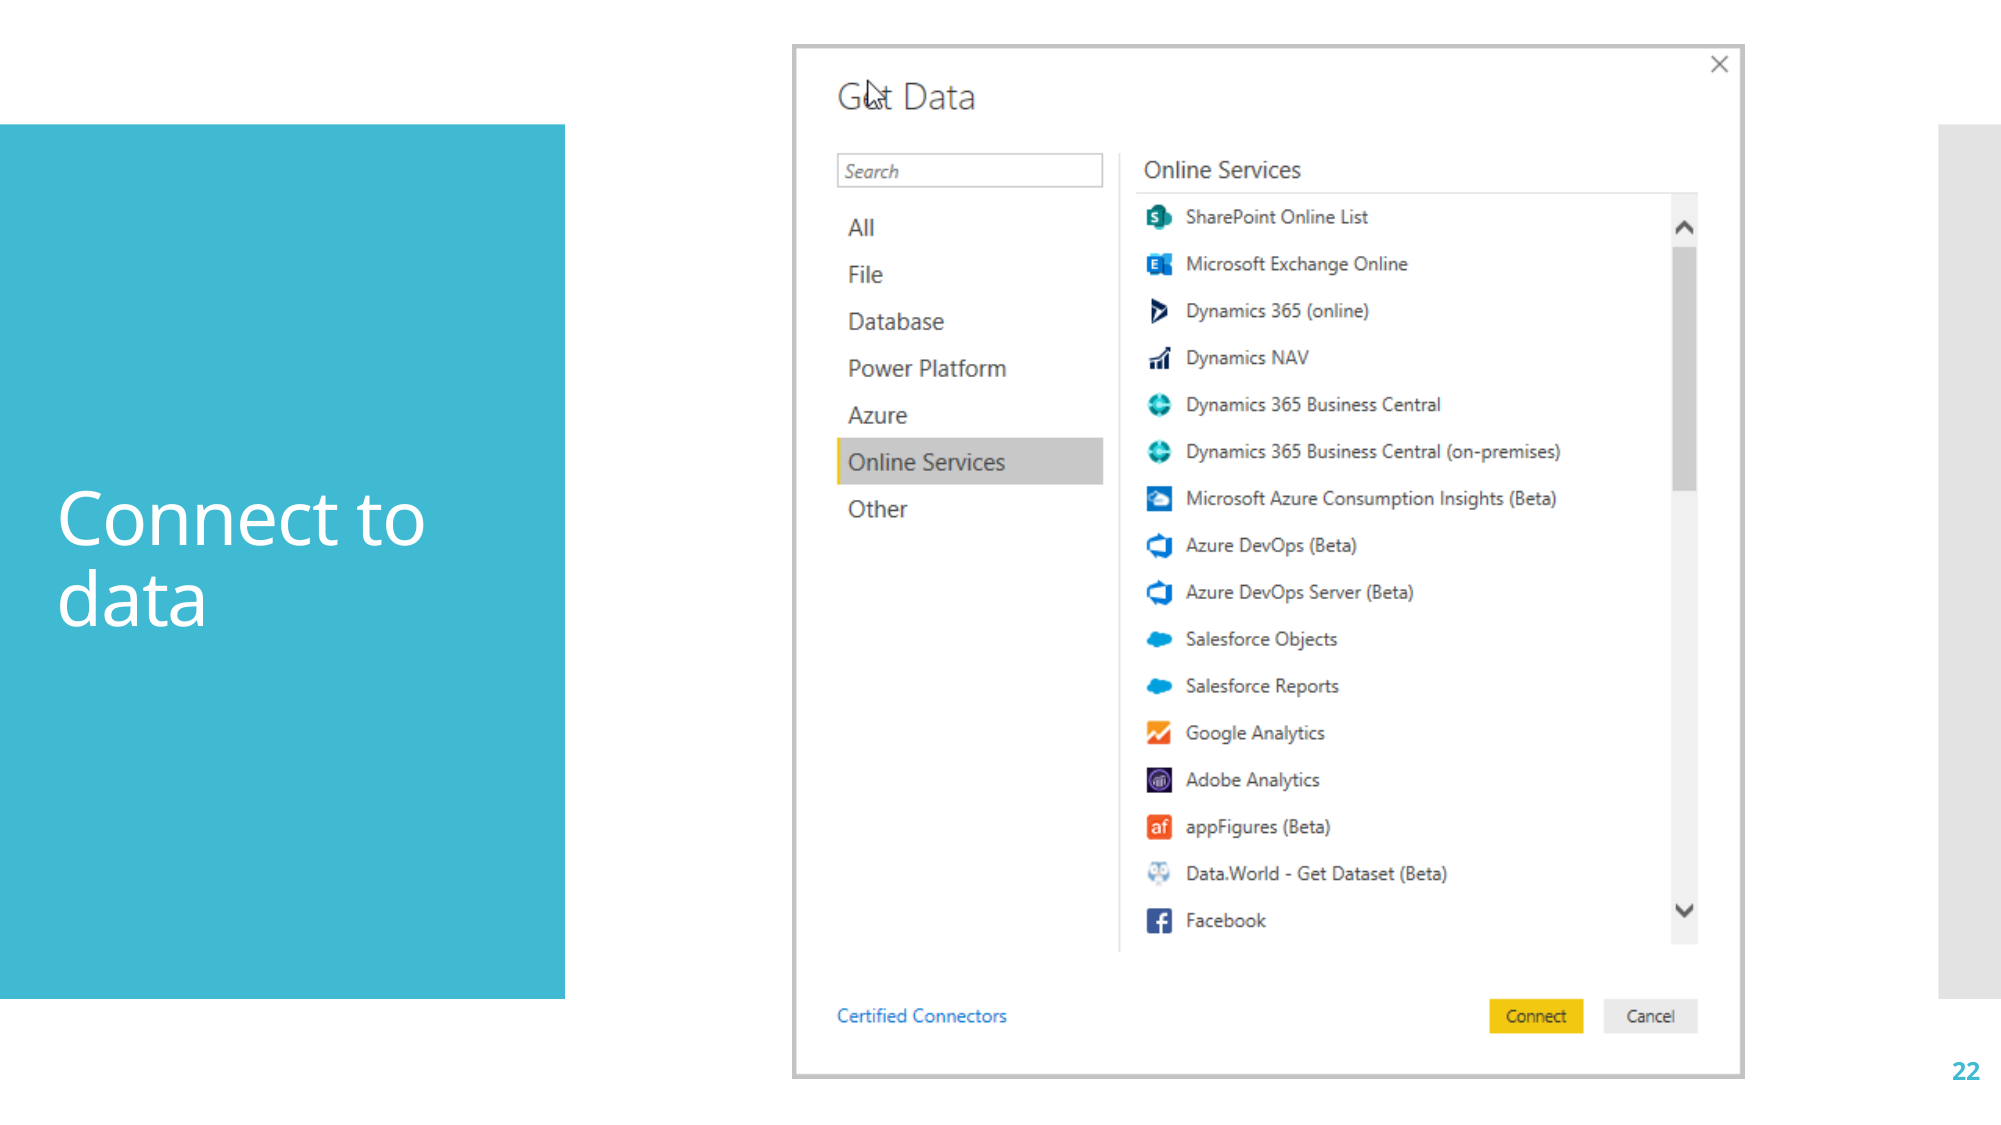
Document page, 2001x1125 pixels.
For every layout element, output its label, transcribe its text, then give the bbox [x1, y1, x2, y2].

title Connect to data [41, 184, 525, 940]
slide_number 22 [1744, 1042, 1996, 1103]
picture [792, 44, 1745, 1080]
